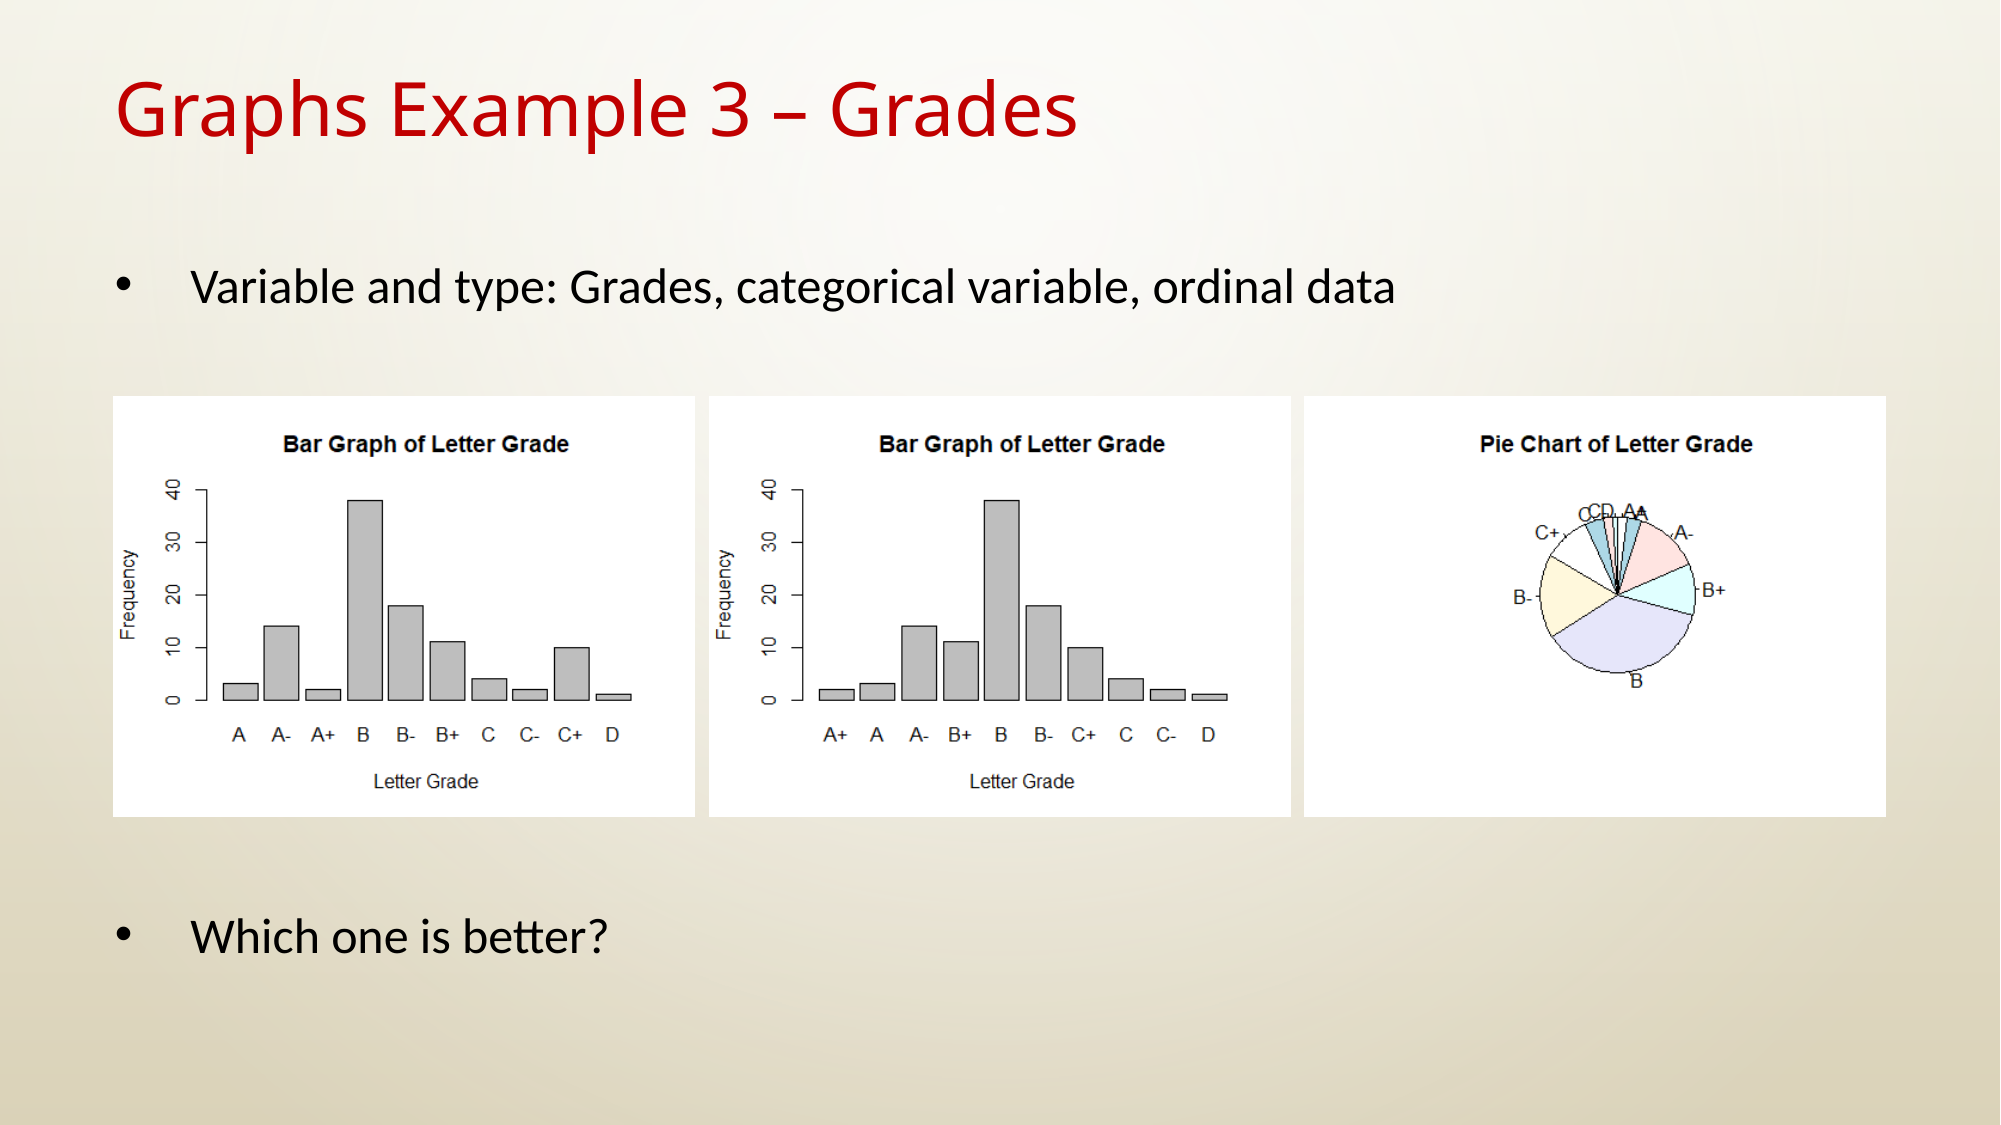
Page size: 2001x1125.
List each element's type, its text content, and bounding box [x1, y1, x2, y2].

picture [112, 395, 695, 817]
title Graphs Example 3 – Grades [99, 64, 1900, 215]
picture [709, 395, 1291, 817]
picture [1304, 395, 1886, 817]
list Variable and type: Grades, categorical variable, ordinal data Which one is better? [99, 234, 1900, 1060]
